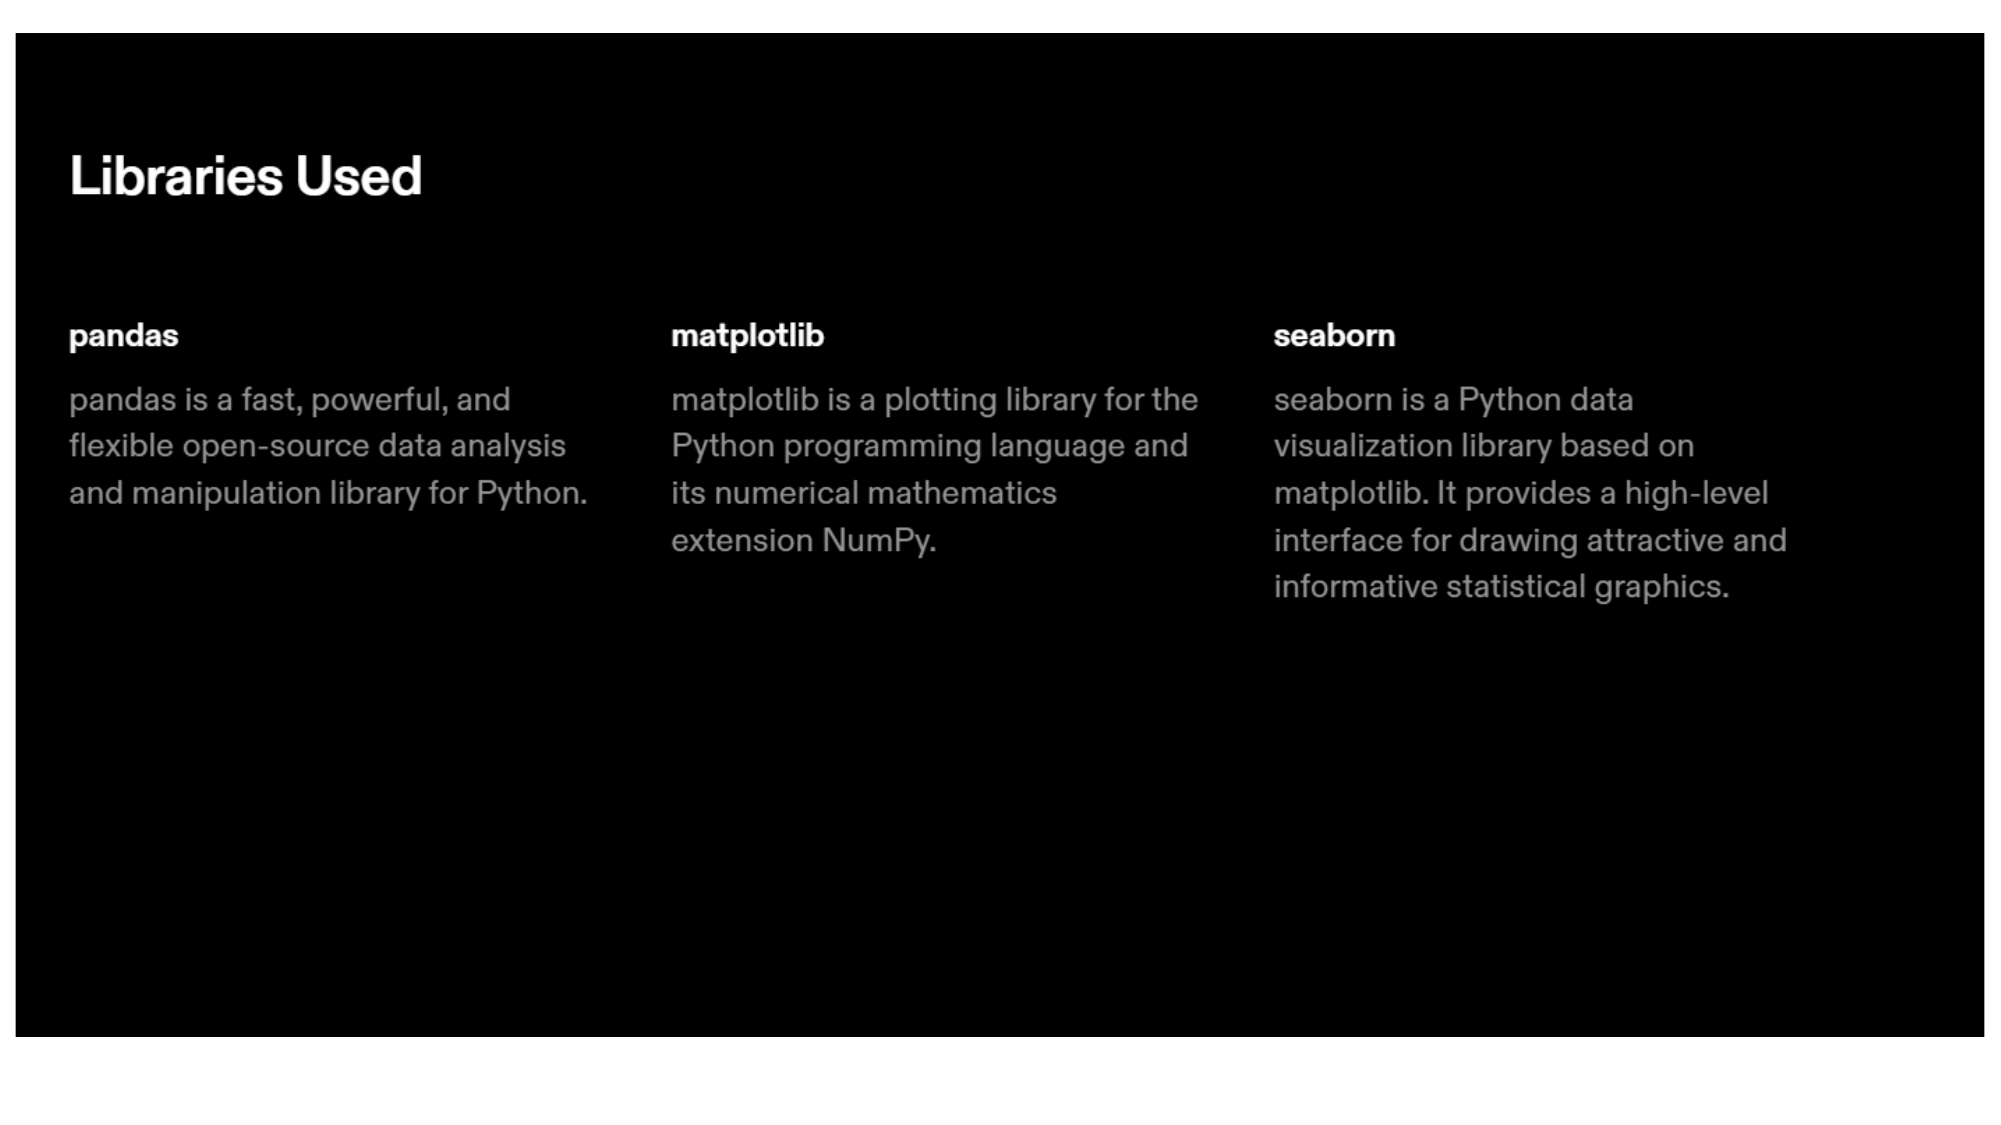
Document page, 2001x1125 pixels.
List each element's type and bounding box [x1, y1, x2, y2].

list [15, 33, 1985, 1037]
